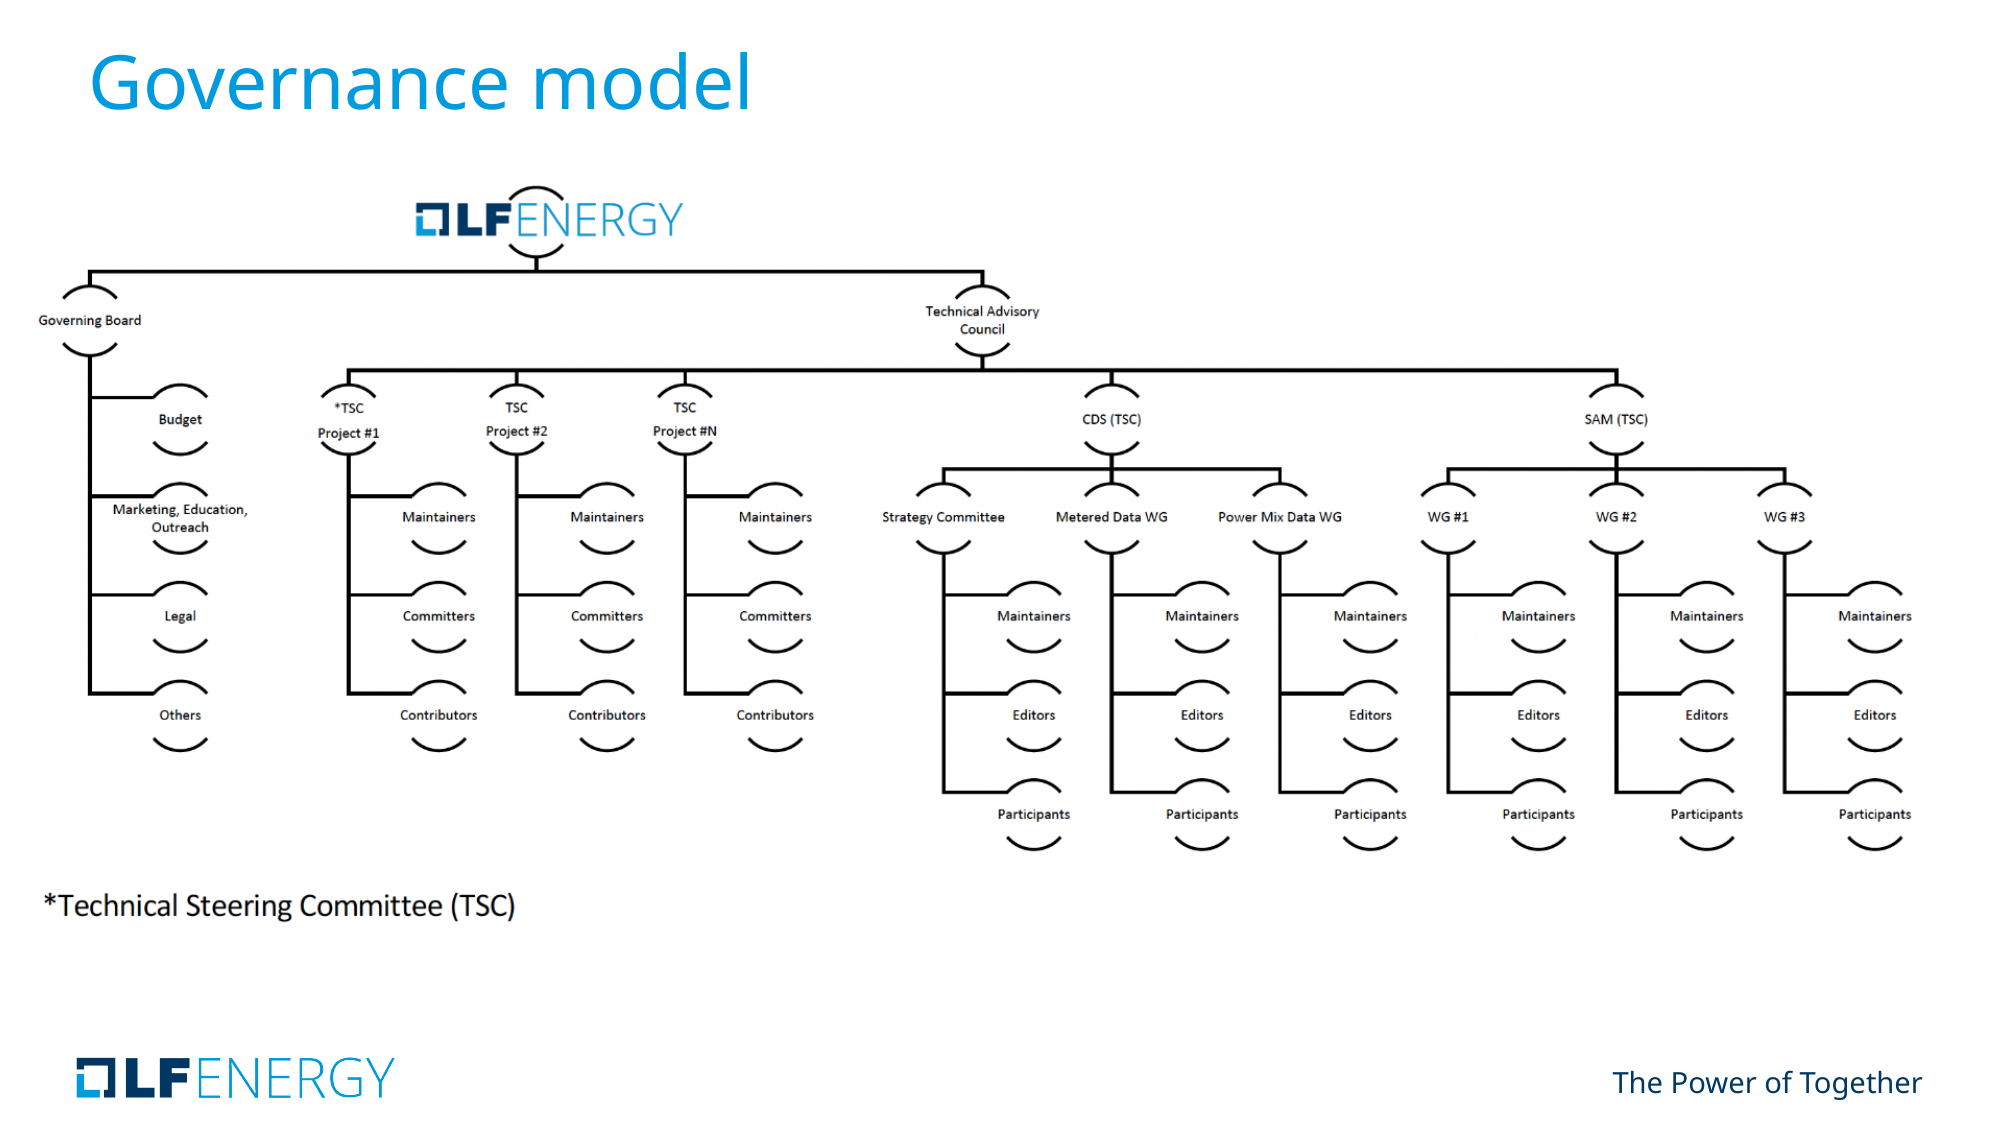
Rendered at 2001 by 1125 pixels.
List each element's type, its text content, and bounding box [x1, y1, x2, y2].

title Governance model [88, 44, 1878, 141]
picture [75, 1056, 396, 1099]
picture [12, 160, 1946, 971]
